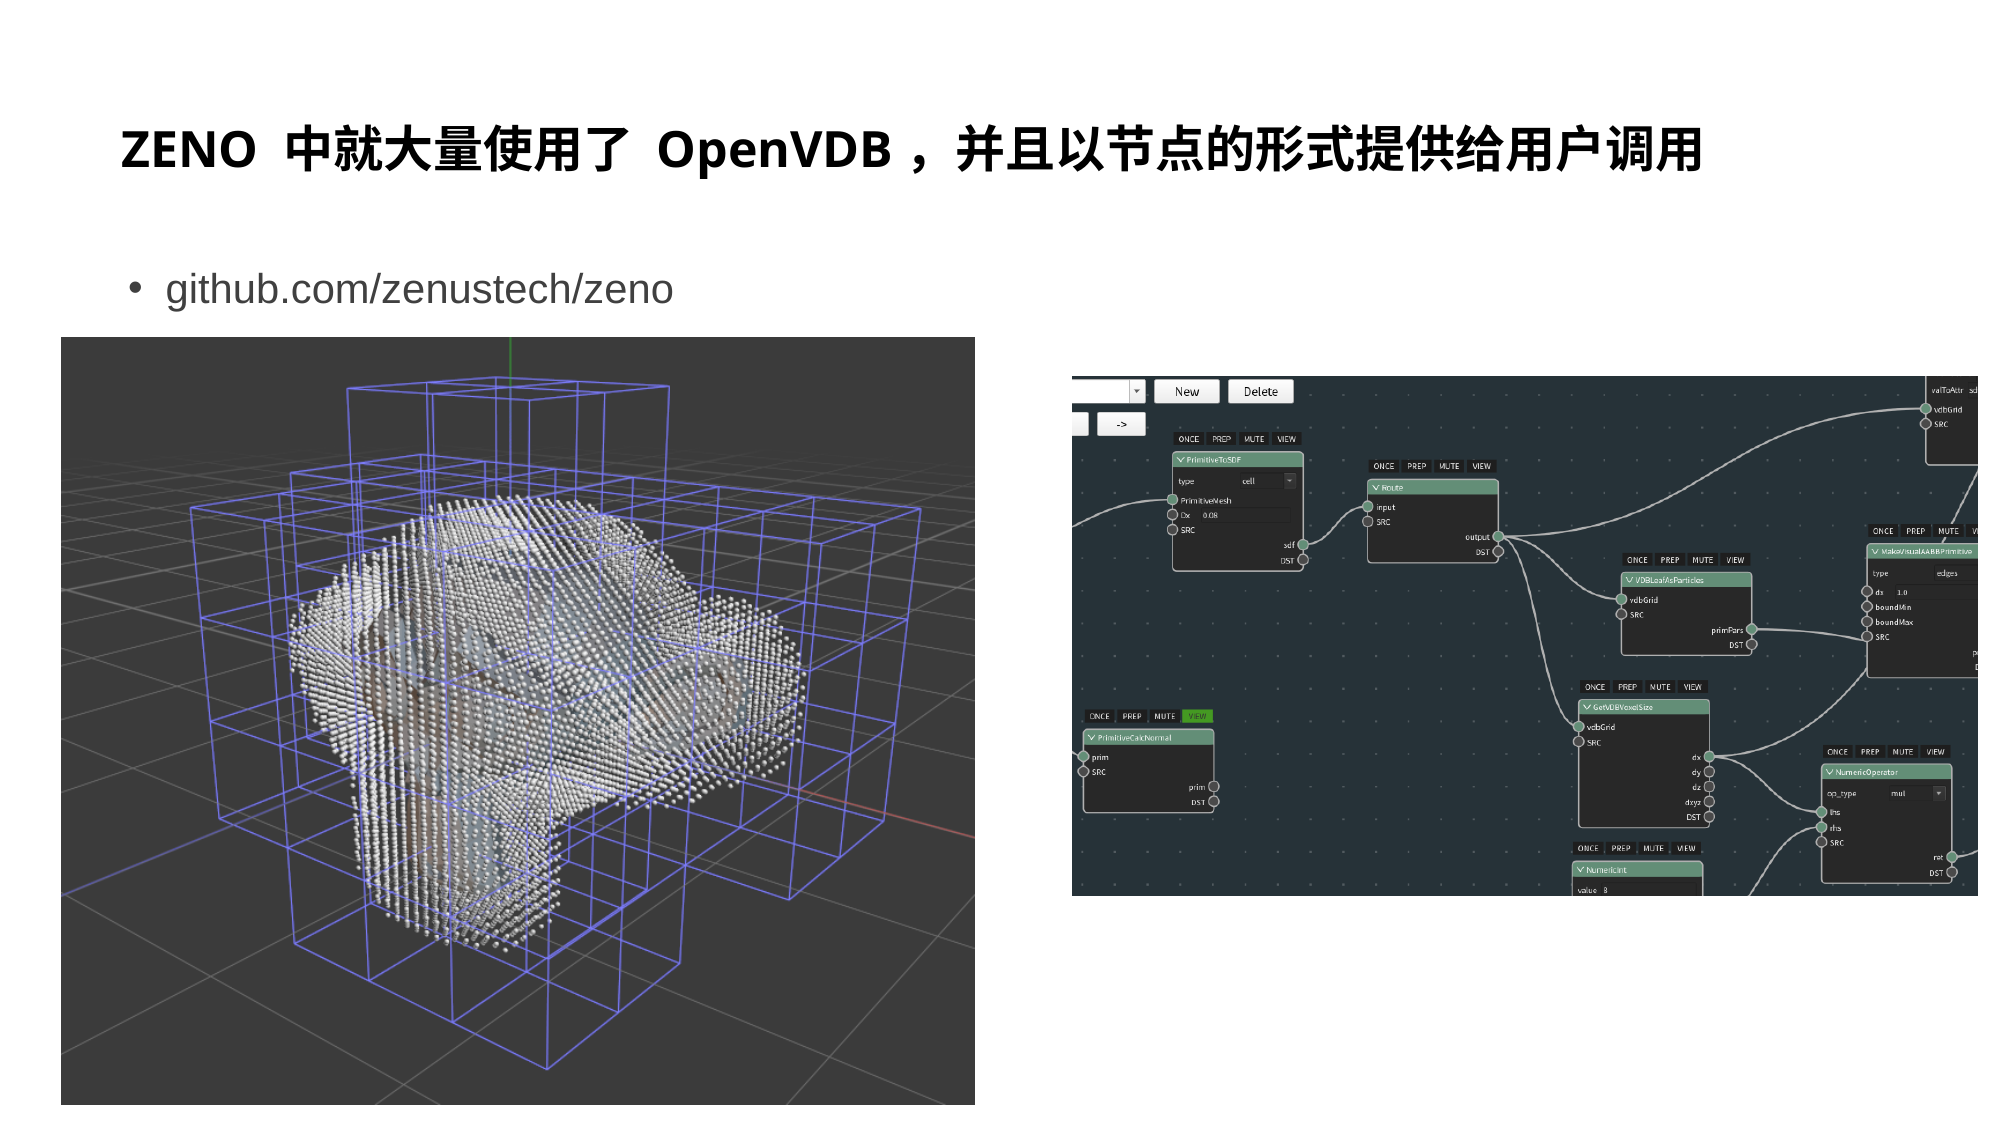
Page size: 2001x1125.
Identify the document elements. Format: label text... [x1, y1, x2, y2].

picture [61, 337, 975, 1105]
title ZENO 中就大量使用了 OpenVDB，并且以节点的形式提供给用户调用 [106, 42, 1832, 260]
picture [1072, 376, 1978, 896]
list github.com/zenustech/zeno [113, 259, 1839, 974]
